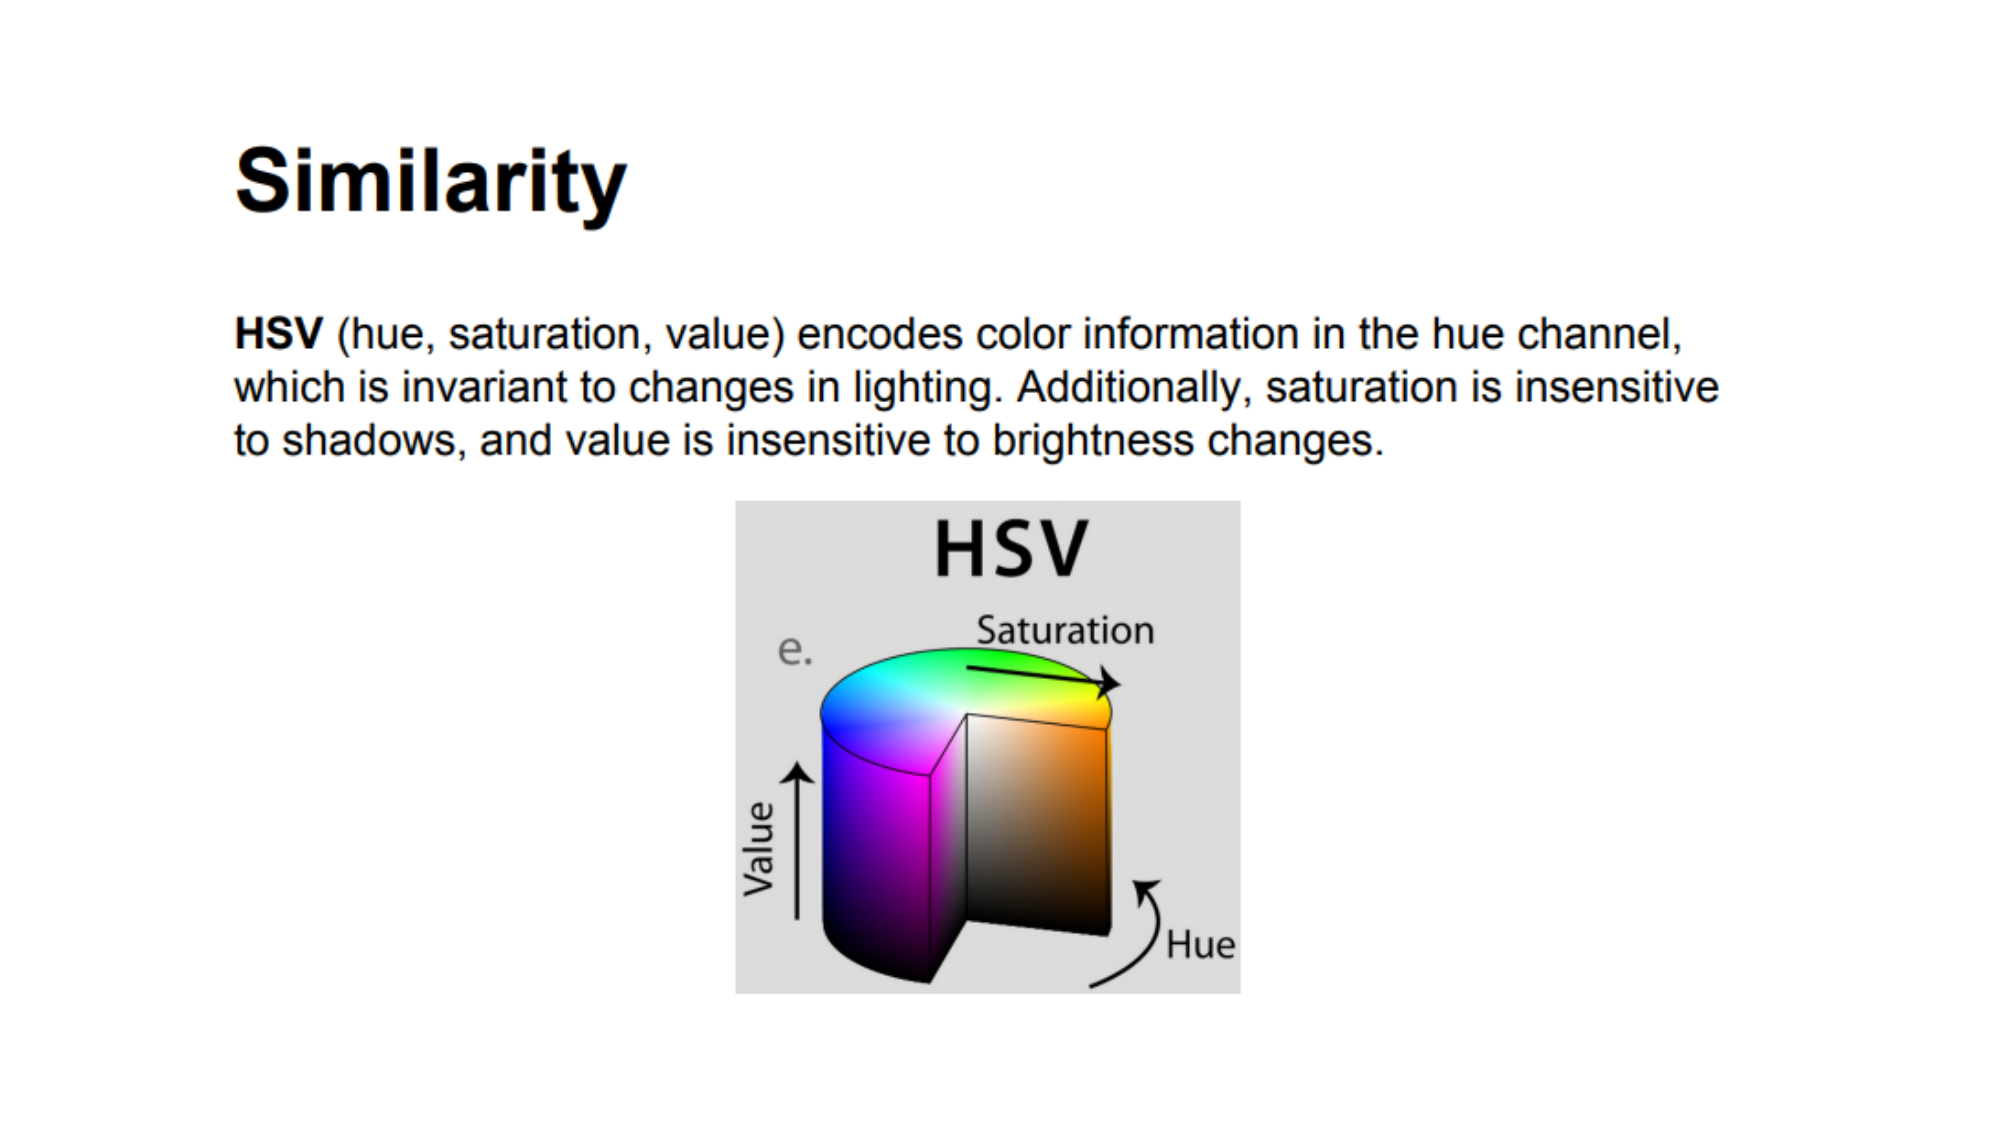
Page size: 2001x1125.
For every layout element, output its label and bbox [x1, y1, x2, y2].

list [172, 105, 1828, 1020]
